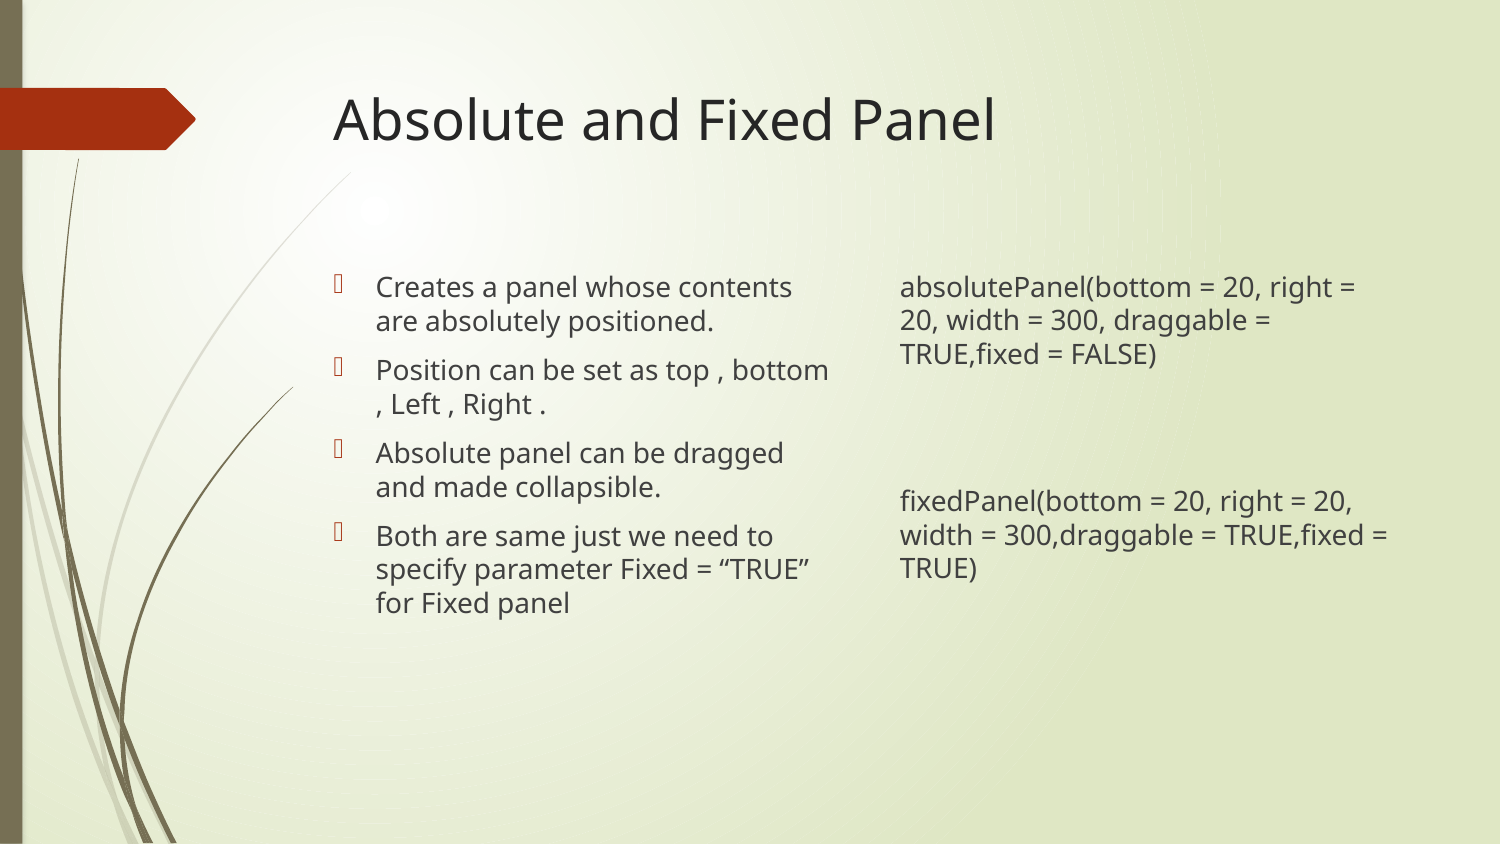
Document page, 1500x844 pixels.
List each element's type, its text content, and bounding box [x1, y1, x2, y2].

list absolutePanel(bottom = 20, right = 20, width = 300, draggable = TRUE,fixed = FALSE) fixedPanel(bottom = 20, right = 20, width = 300,draggable = TRUE,fixed = TRUE) [884, 261, 1416, 727]
list Creates a panel whose contents are absolutely positioned. Position can be set as top , bottom , Left , Right . Absolute panel can be dragged and made collapsible. Both are same just we need to specify parameter Fixed = “TRUE” for Fixed panel [318, 262, 850, 728]
title Absolute and Fixed Panel [319, 76, 1416, 235]
